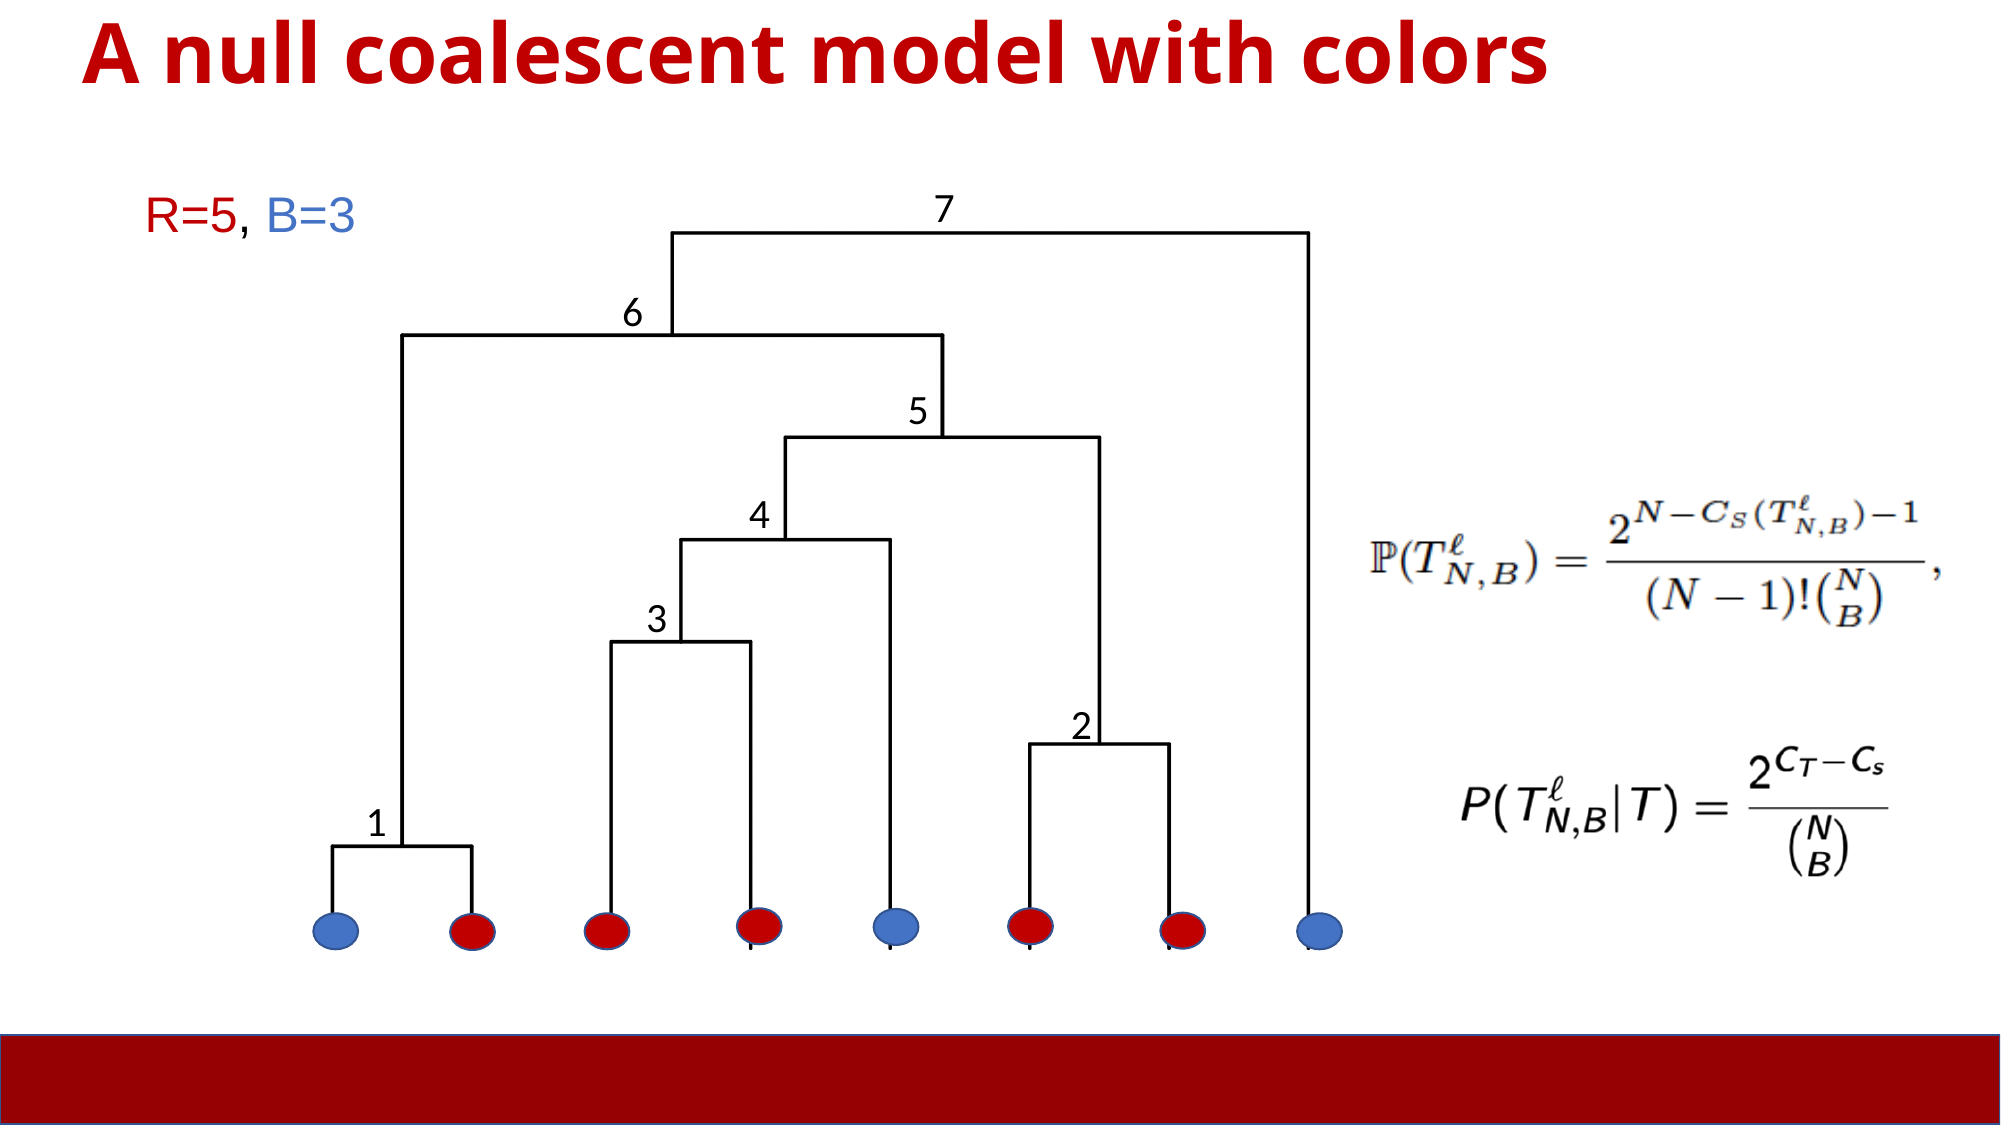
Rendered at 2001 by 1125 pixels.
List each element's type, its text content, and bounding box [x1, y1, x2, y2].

text_box R=5, B=3 [129, 175, 219, 251]
picture [1434, 720, 1910, 906]
picture [219, 168, 1993, 996]
text_box A null coalescent model with colors [67, 0, 1991, 113]
